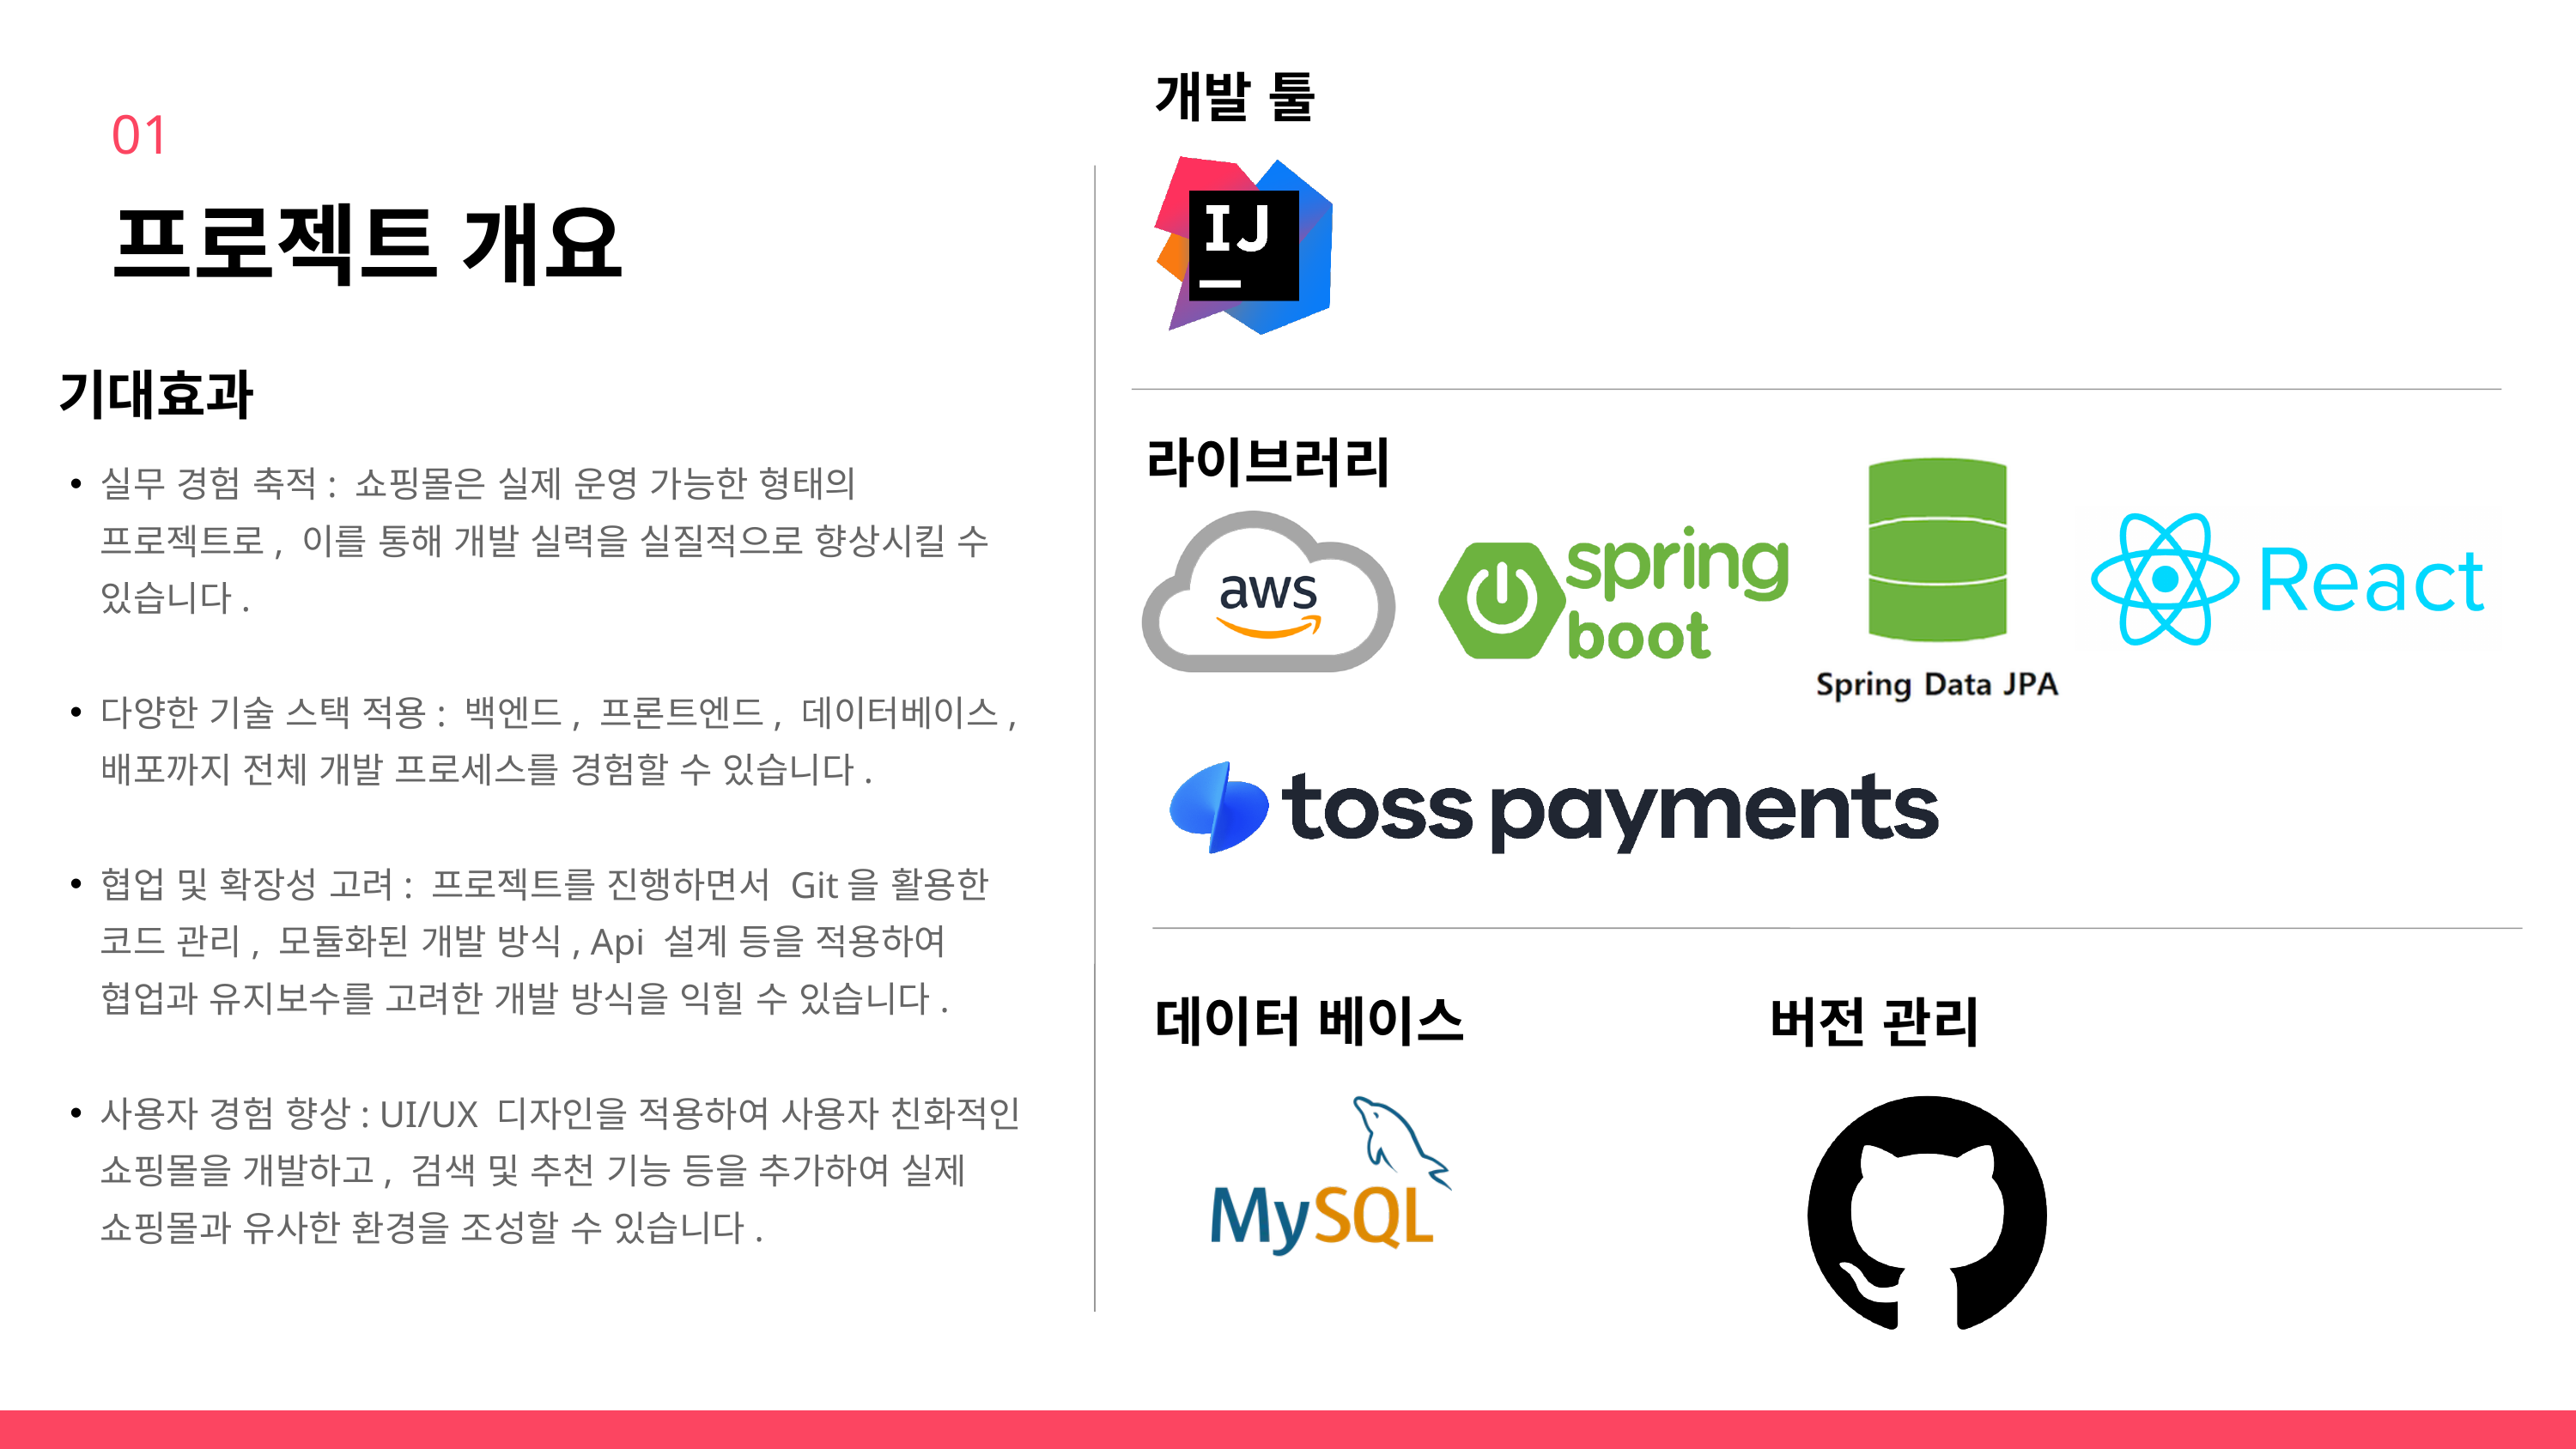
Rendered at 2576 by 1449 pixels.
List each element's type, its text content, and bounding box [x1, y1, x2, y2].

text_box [0, 1410, 2576, 1449]
text_box 프로젝트 개요 [111, 171, 630, 297]
text_box 라이브러리 [1145, 418, 1396, 470]
picture [1109, 471, 1429, 712]
text_box 버전 관리 [1769, 978, 1989, 1053]
picture [1807, 1093, 2047, 1332]
text_box 01 [111, 89, 247, 165]
text_box 데이터 베이스 [1154, 977, 1499, 1052]
picture [1434, 506, 1795, 694]
picture [1145, 750, 1954, 865]
text_box 개발 툴 [1154, 52, 1349, 128]
picture [1807, 442, 2502, 712]
picture [1212, 1054, 1452, 1295]
picture [1154, 156, 1333, 335]
text_box 실무 경험 축적: 쇼핑몰은 실제 운영 가능한 형태의 프로젝트로, 이를 통해 개발 실력을 실질적으로 향상시킬 수 있습니다. 다양한 기술 스택 적용: 백엔드, 프론트엔드, 데이터베이스, 배포까지 전체 개발 프로세스를 경험할 수 있습니다. 협업 및 확장성 고려: 프로젝트를 진행하면서 Git을 활용한 코드 관리, 모듈화된 개발 방식, Api 설계 등을 적용하여 협업과 유지보수를 고려한 개발 방식을 익힐 수 있습니다. 사용자 경험 향상: UI/UX 디자인을 적용하여 사용자 친화적인 쇼핑몰을 개발하고, 검색 및 추천 기능 등을 추가하여 실제 쇼핑몰과 유사한 환경을 조성할 수 있습니다. [39, 447, 1030, 1249]
text_box 기대효과 [27, 362, 286, 426]
